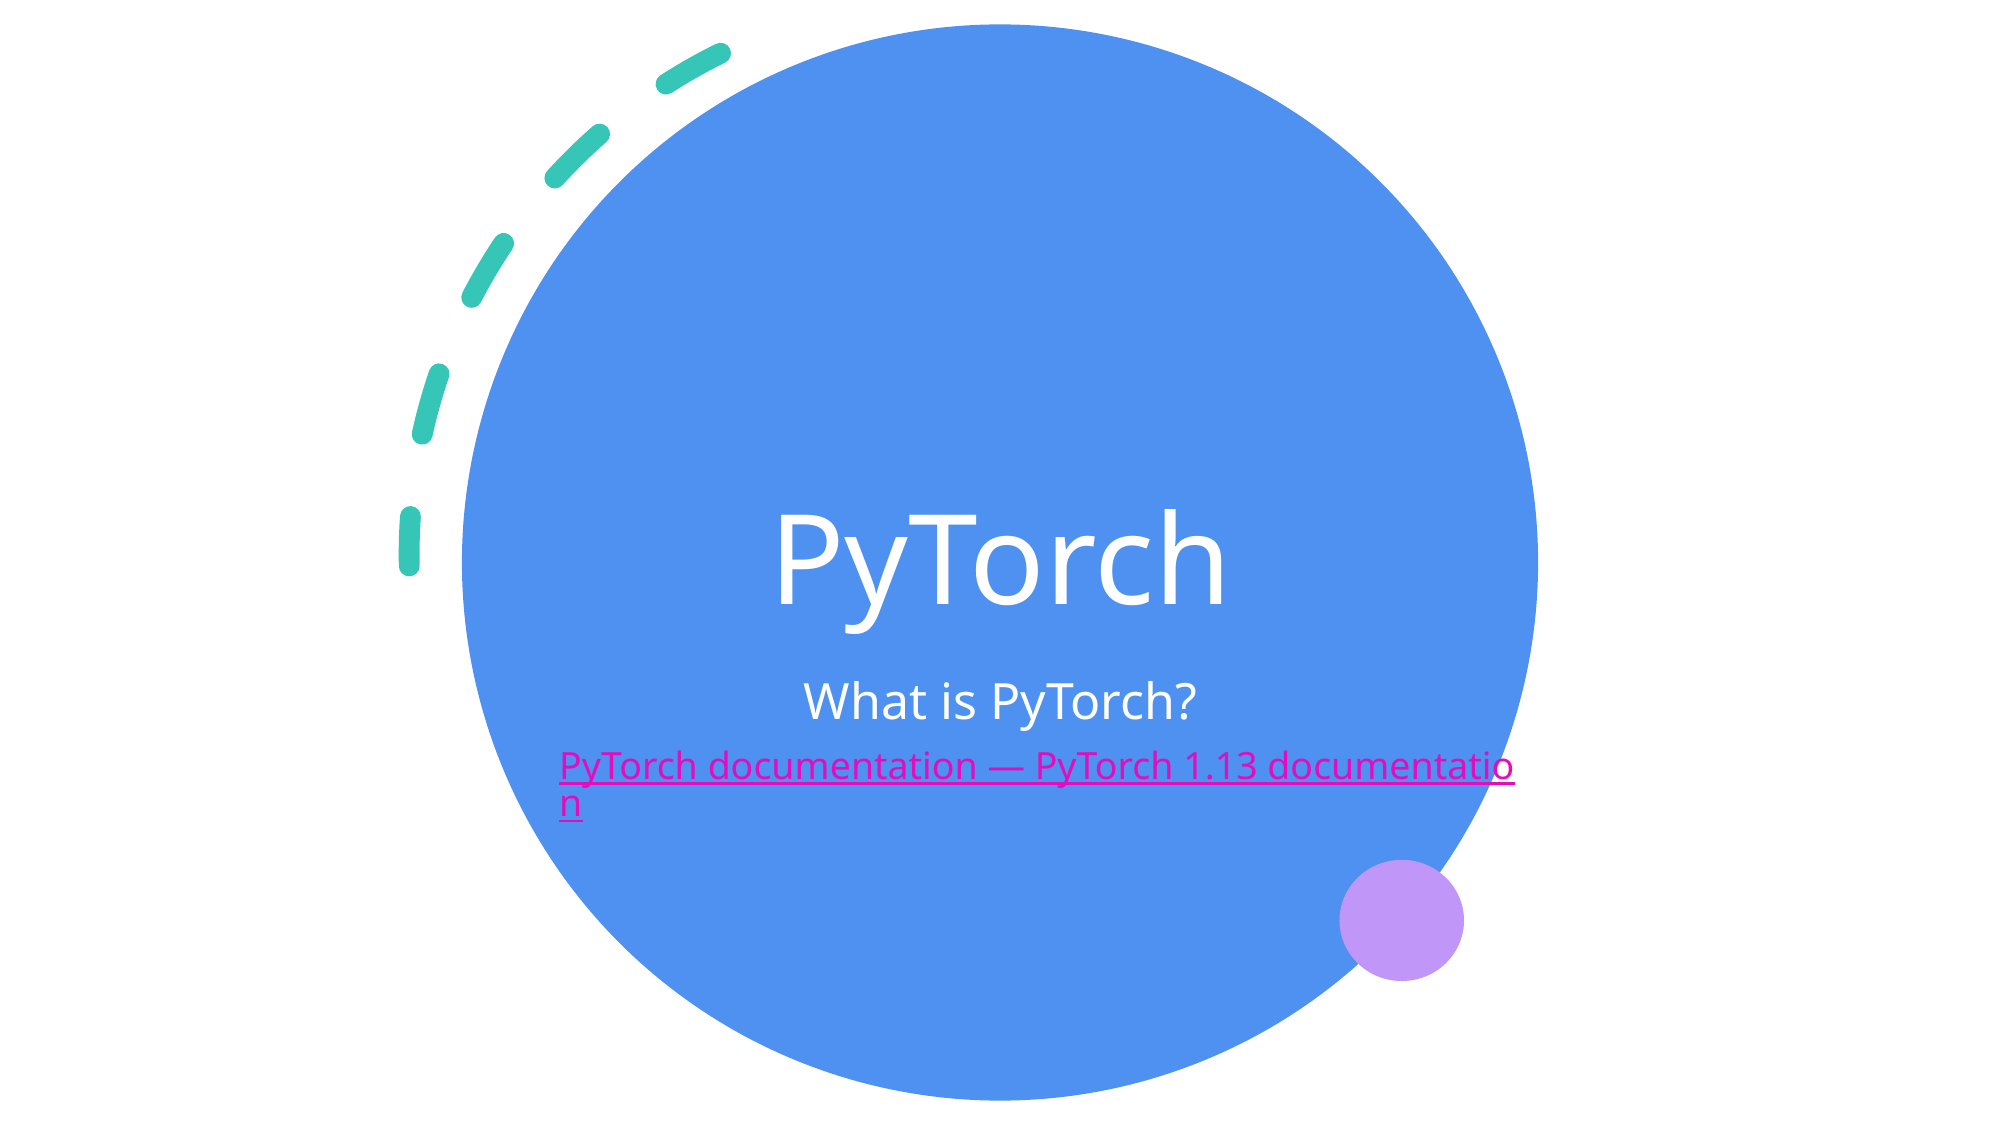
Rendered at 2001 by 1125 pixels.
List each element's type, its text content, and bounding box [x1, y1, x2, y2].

text_box PyTorch documentation — PyTorch 1.13 documentation [544, 734, 1545, 801]
title PyTorch [544, 226, 1457, 639]
list What is PyTorch? [544, 801, 1457, 921]
list What is PyTorch? [544, 668, 1457, 734]
